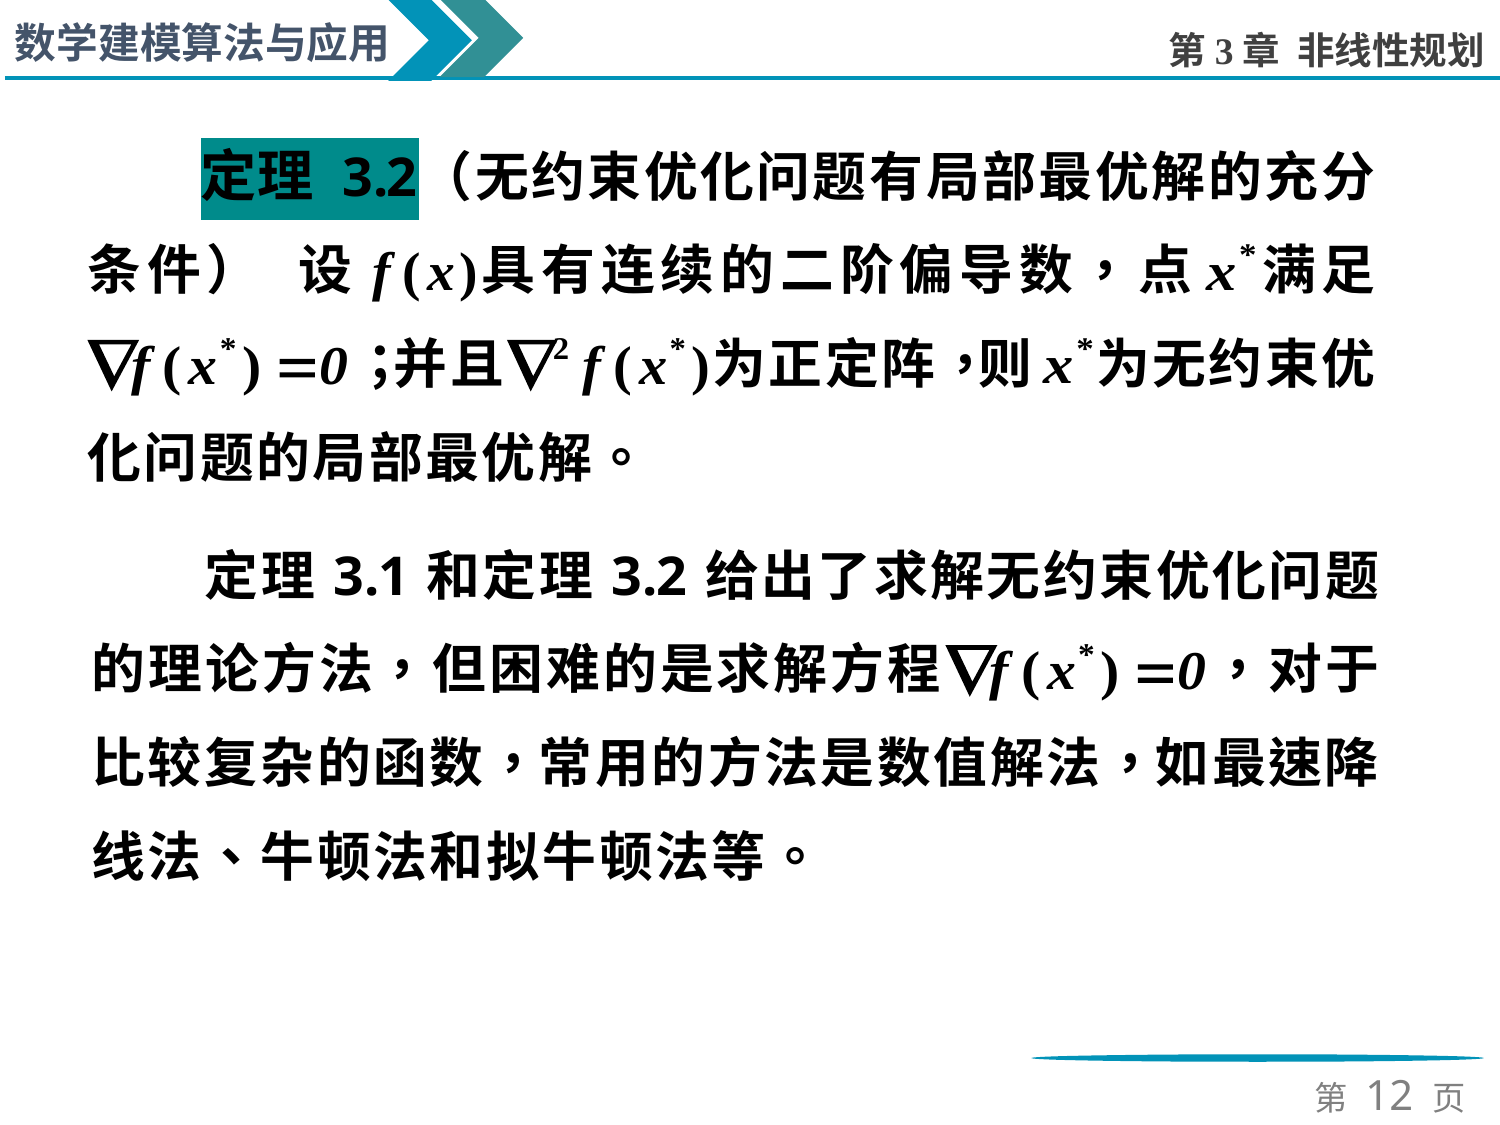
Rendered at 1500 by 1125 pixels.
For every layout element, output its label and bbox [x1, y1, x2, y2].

text_box [87, 131, 1377, 594]
text_box [91, 531, 1381, 993]
